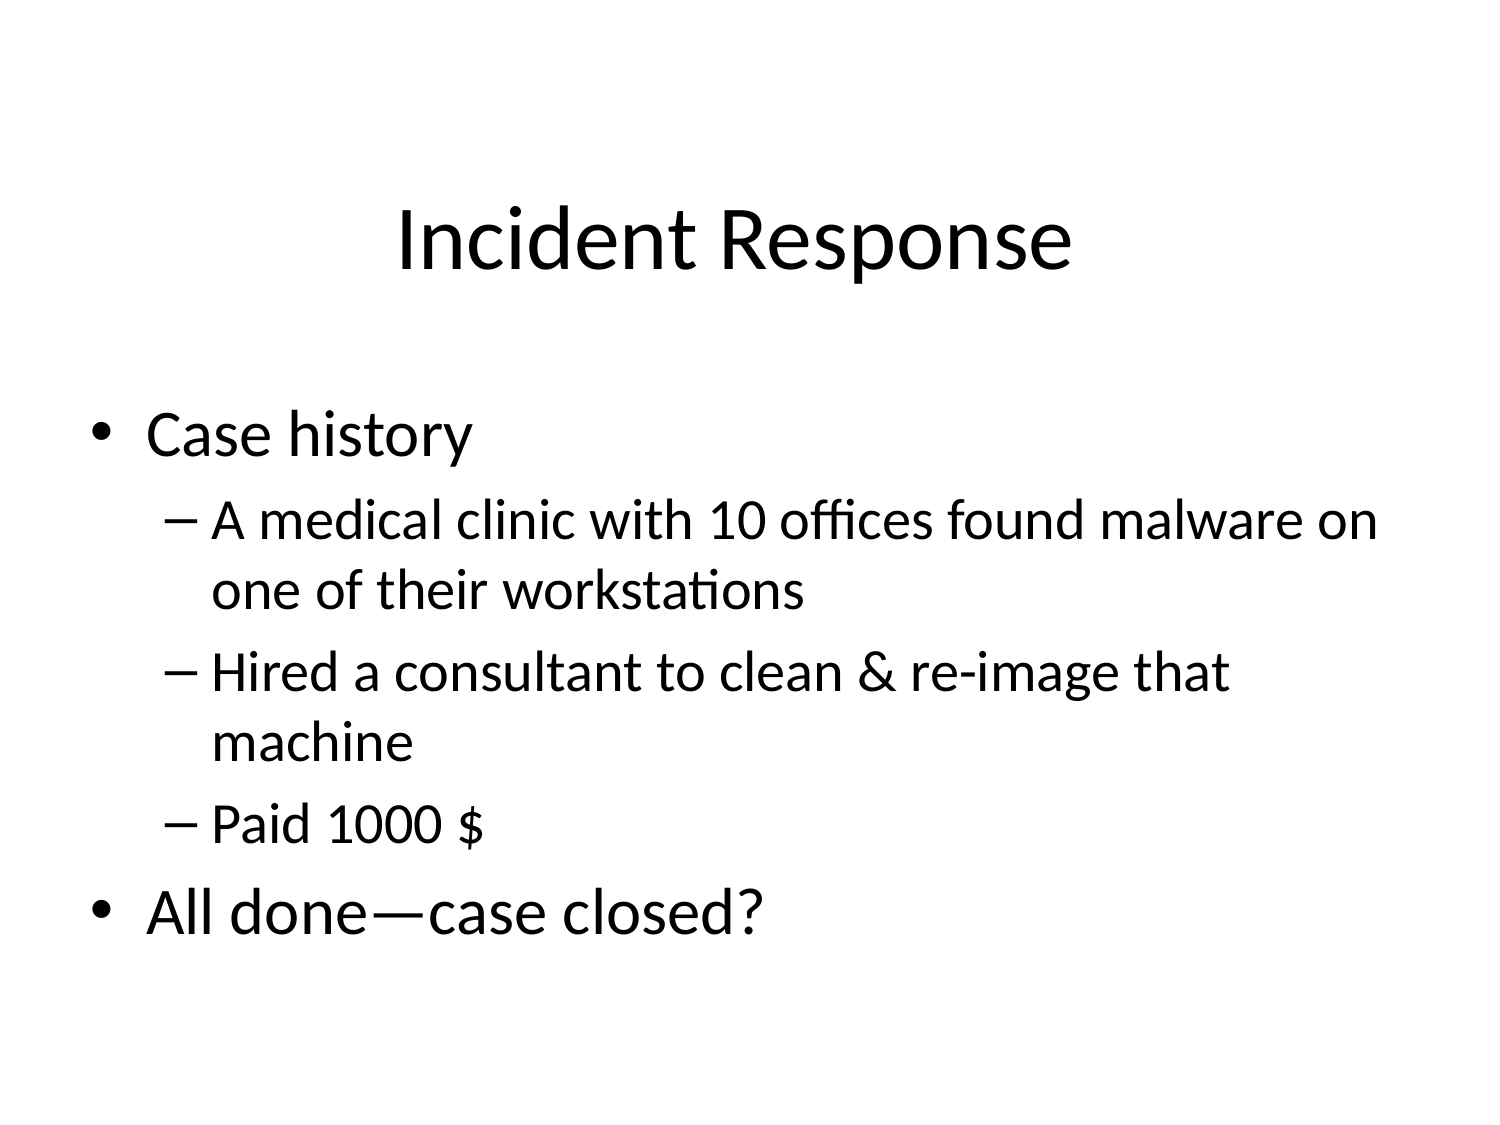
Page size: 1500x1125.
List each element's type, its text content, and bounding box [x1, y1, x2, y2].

text_box Case history A medical clinic with 10 offices found malware on one of their workstations Hired a consultant to clean & re-image that machine Paid 1000 $ All done—case closed? [74, 382, 1425, 1125]
text_box Incident Response [60, 138, 1411, 327]
